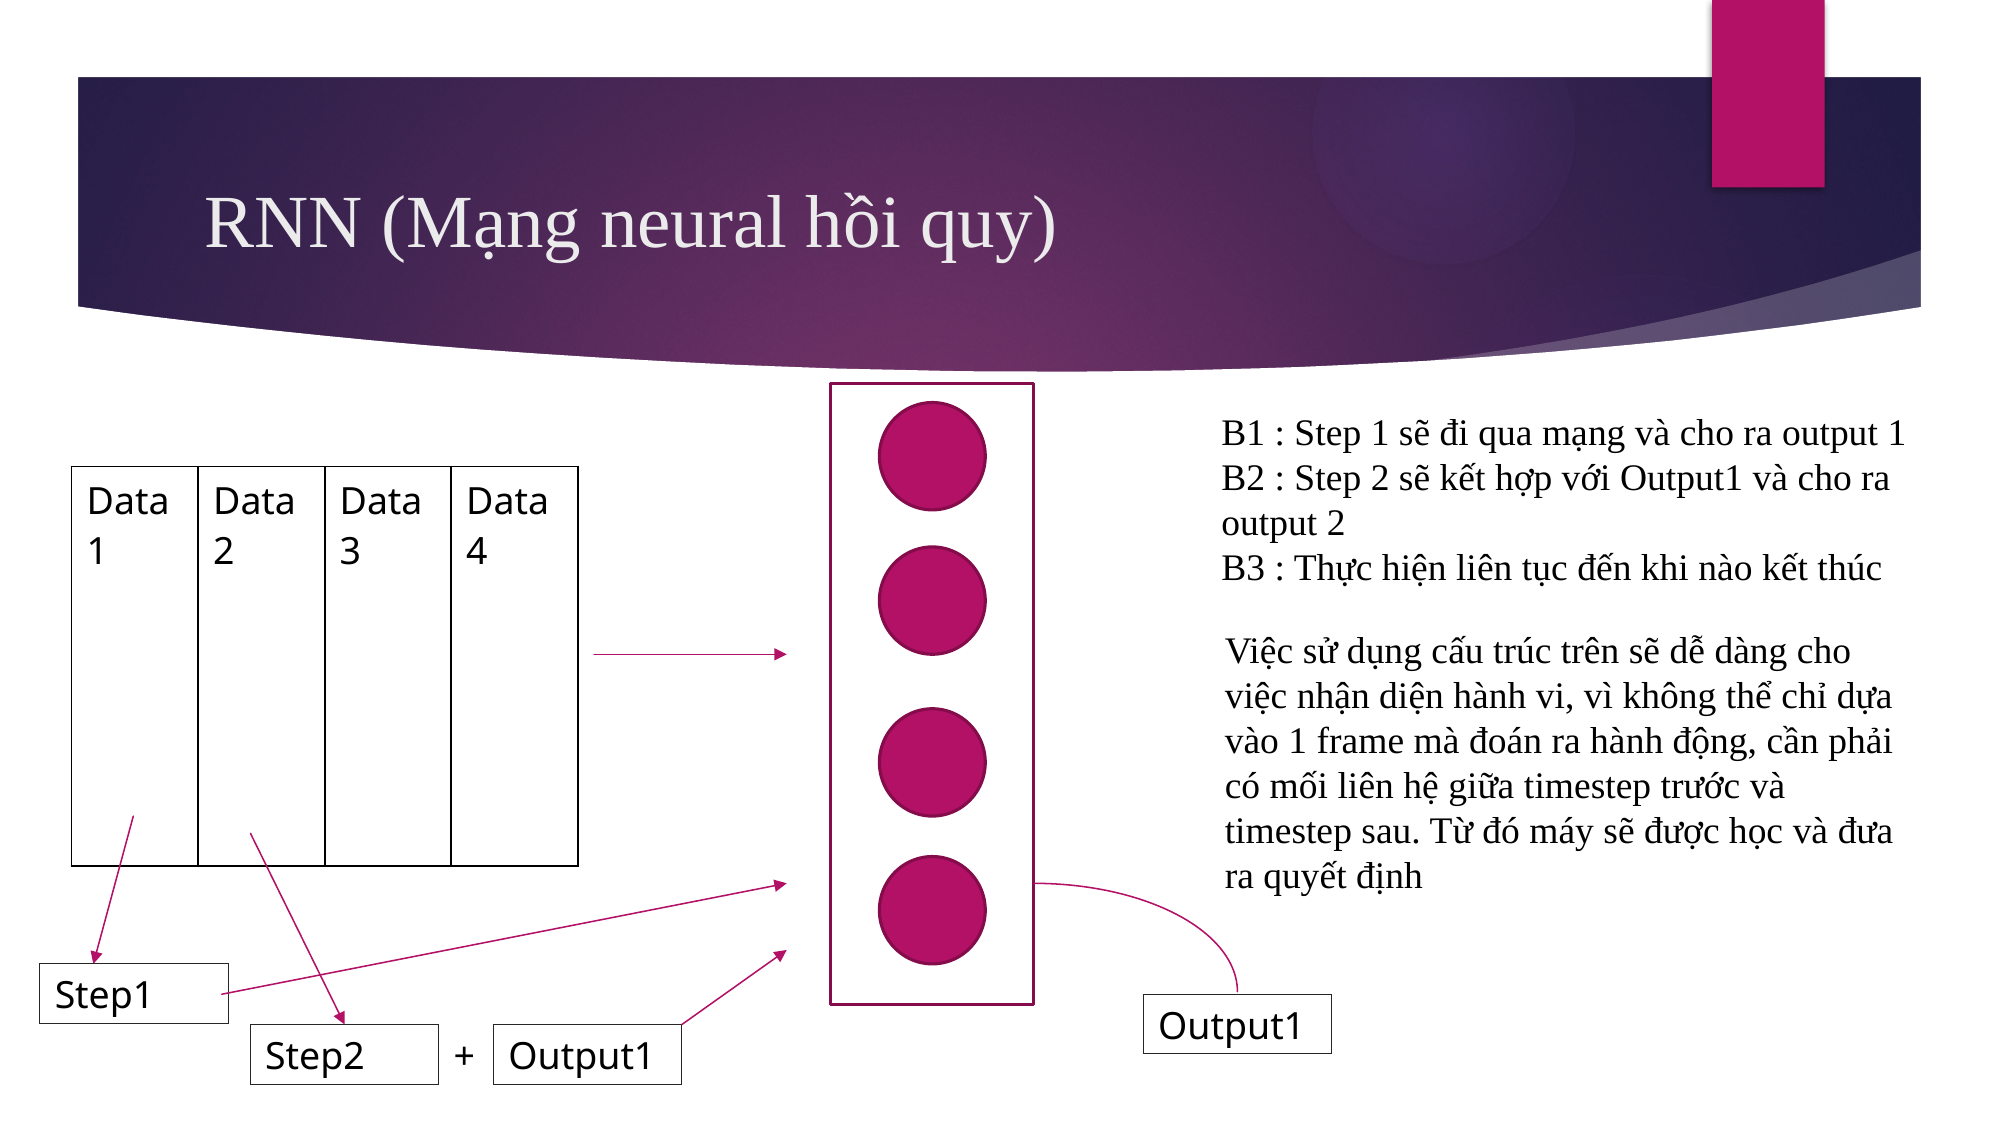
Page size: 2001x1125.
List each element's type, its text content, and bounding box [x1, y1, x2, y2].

table_header Data4 [452, 467, 577, 865]
table_header Data2 [199, 467, 324, 865]
title RNN (Mạng neural hồi quy) [189, 159, 1627, 276]
text_box [877, 707, 987, 818]
text_box [877, 400, 987, 512]
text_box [221, 883, 244, 995]
table_header Data3 [326, 467, 450, 865]
text_box [829, 382, 1035, 1006]
text_box Việc sử dụng cấu trúc trên sẽ dễ dàng cho việc nhận diện hành vi, vì không thể chỉ dựa vào 1 frame mà đoán ra hành động, cần phải có mối liên hệ giữa timestep trước và timestep sau. Từ đó máy sẽ được học và đưa ra quyết định [1209, 618, 1932, 904]
text_box B1 : Step 1 sẽ đi qua mạng và cho ra output 1 B2 : Step 2 sẽ kết hợp với Output1 và cho ra output 2 B3 : Thực hiện liên tục đến khi nào kết thúc [1206, 401, 1929, 596]
text_box [877, 854, 987, 966]
text_box Step2 [250, 1024, 438, 1085]
text_box Step1 [39, 963, 229, 1024]
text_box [93, 815, 134, 965]
table_header Data1 [72, 467, 197, 865]
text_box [681, 949, 787, 1025]
text_box [1033, 882, 1239, 993]
text_box Output1 [1143, 994, 1332, 1054]
text_box + [438, 1024, 494, 1085]
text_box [350, 883, 787, 995]
text_box Output1 [494, 1024, 682, 1085]
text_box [250, 833, 345, 1025]
text_box [877, 545, 987, 656]
